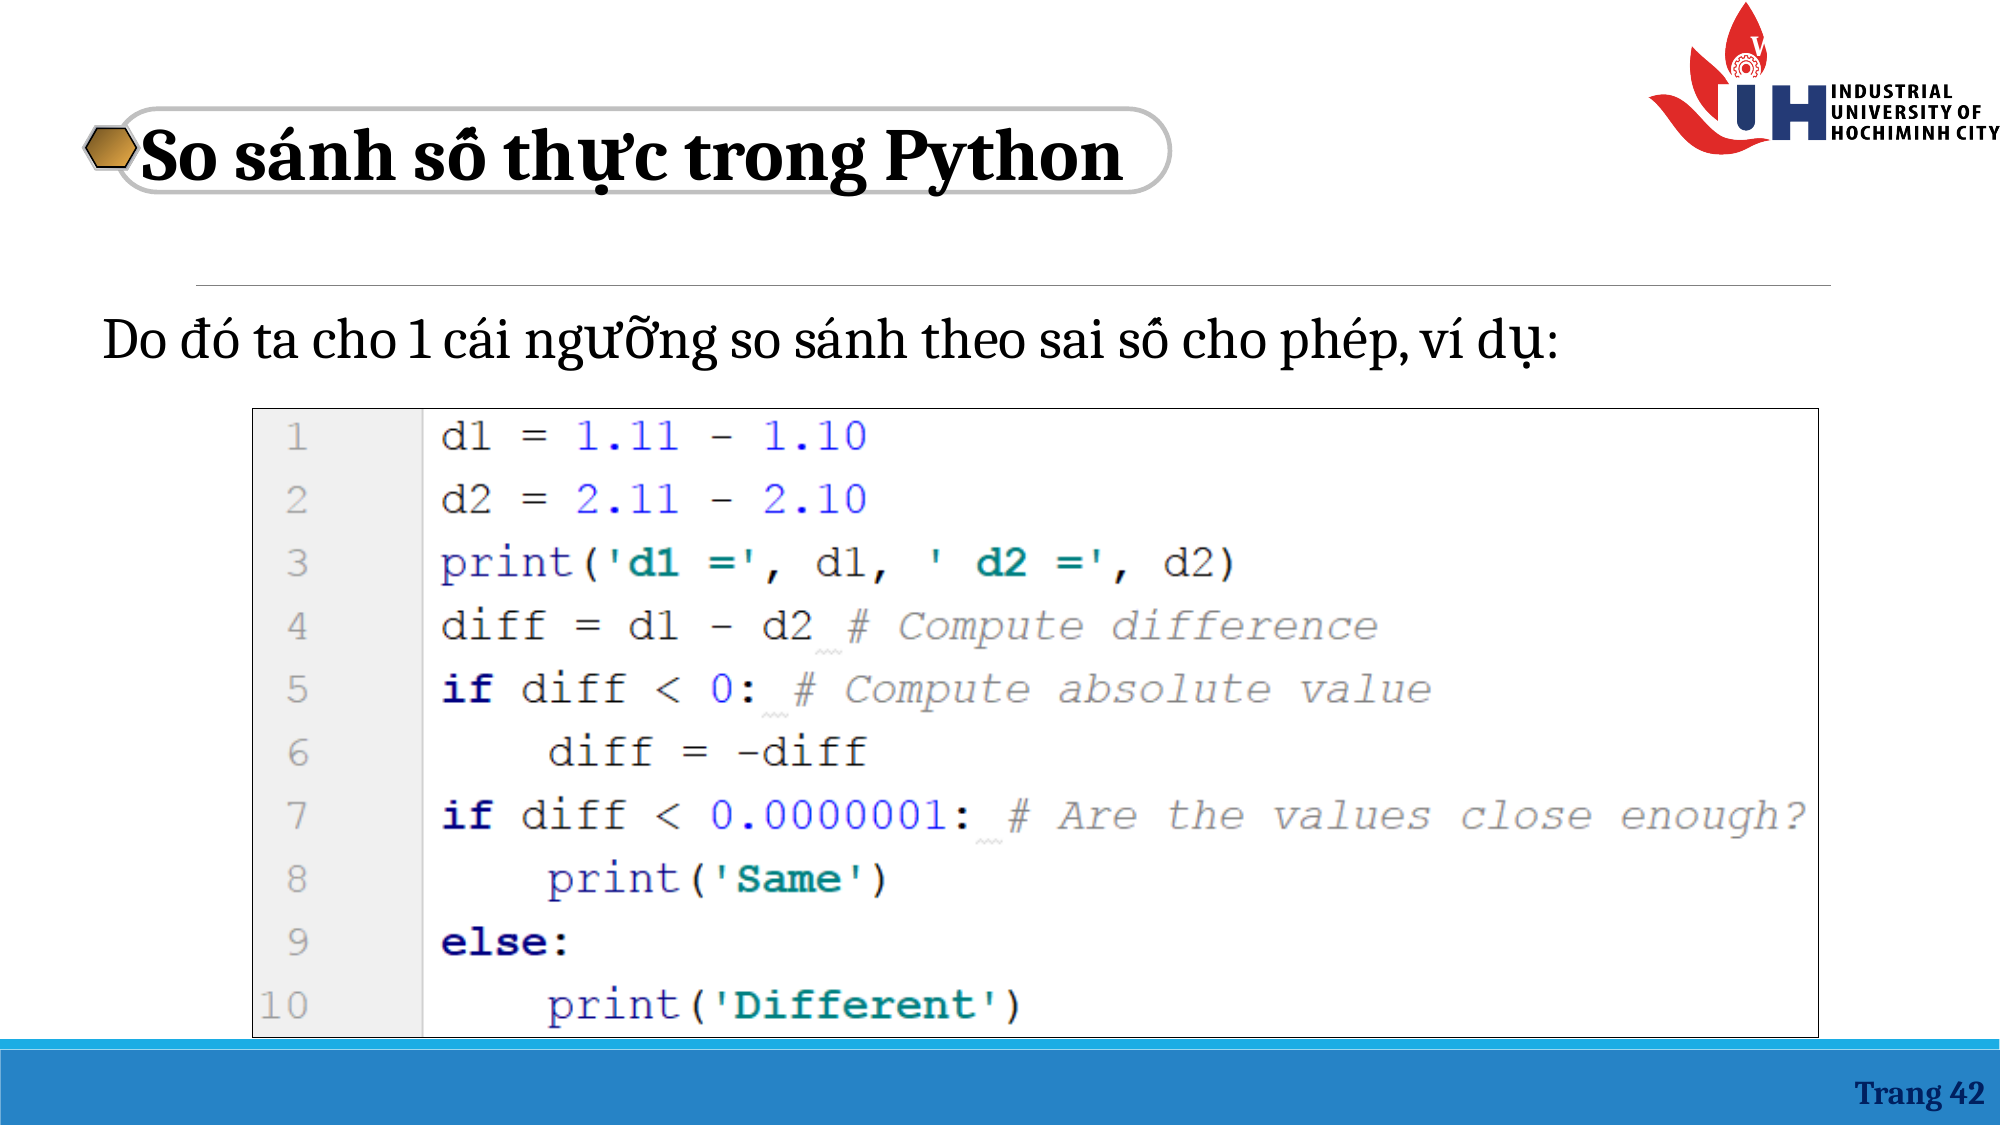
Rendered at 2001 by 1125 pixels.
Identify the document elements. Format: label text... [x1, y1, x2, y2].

slide_number Trang 42 [1964, 1060, 2000, 1121]
picture [1648, 1, 2000, 155]
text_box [81, 108, 1171, 193]
text_box Do đó ta cho 1 cái ngưỡng so sánh theo sai số cho phép, ví dụ: [88, 292, 1964, 1125]
picture [251, 408, 1820, 1038]
